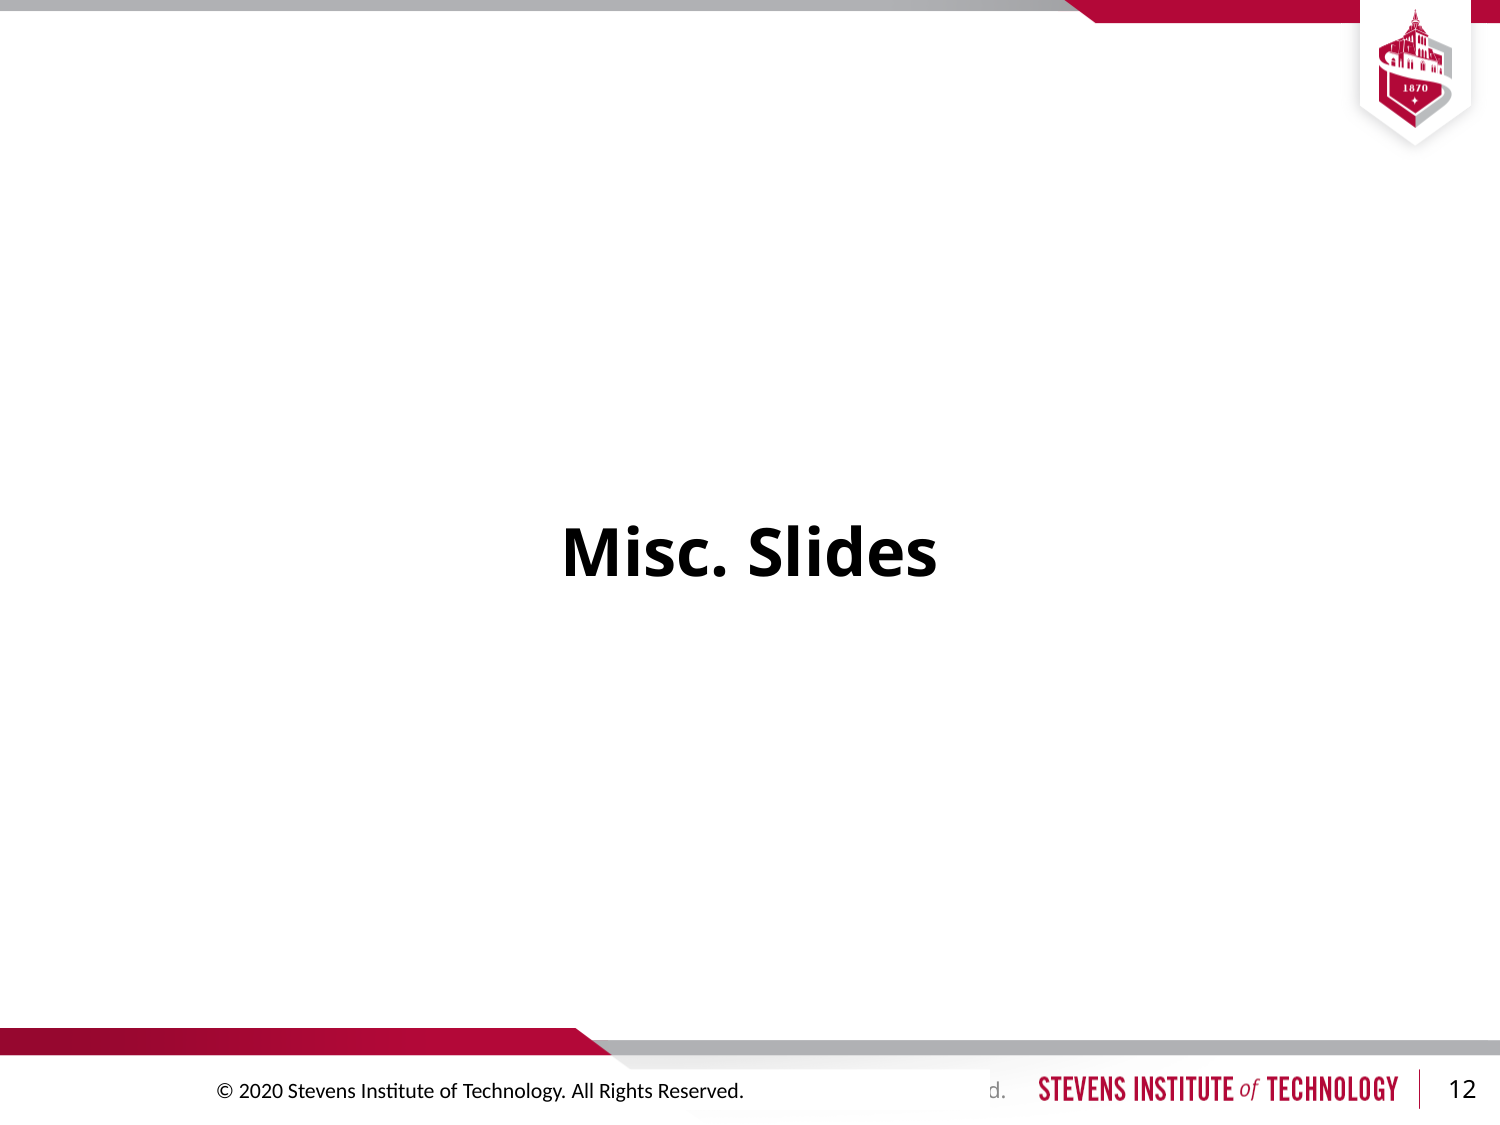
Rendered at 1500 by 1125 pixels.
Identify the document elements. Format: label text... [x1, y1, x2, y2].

footer © 2020 Stevens Institute of Technology. All Rights Reserved. [200, 1069, 990, 1111]
picture [0, 1028, 1500, 1125]
title Misc. Slides [100, 502, 1400, 623]
picture [0, 0, 1500, 160]
text_box 12 [1433, 1065, 1500, 1104]
